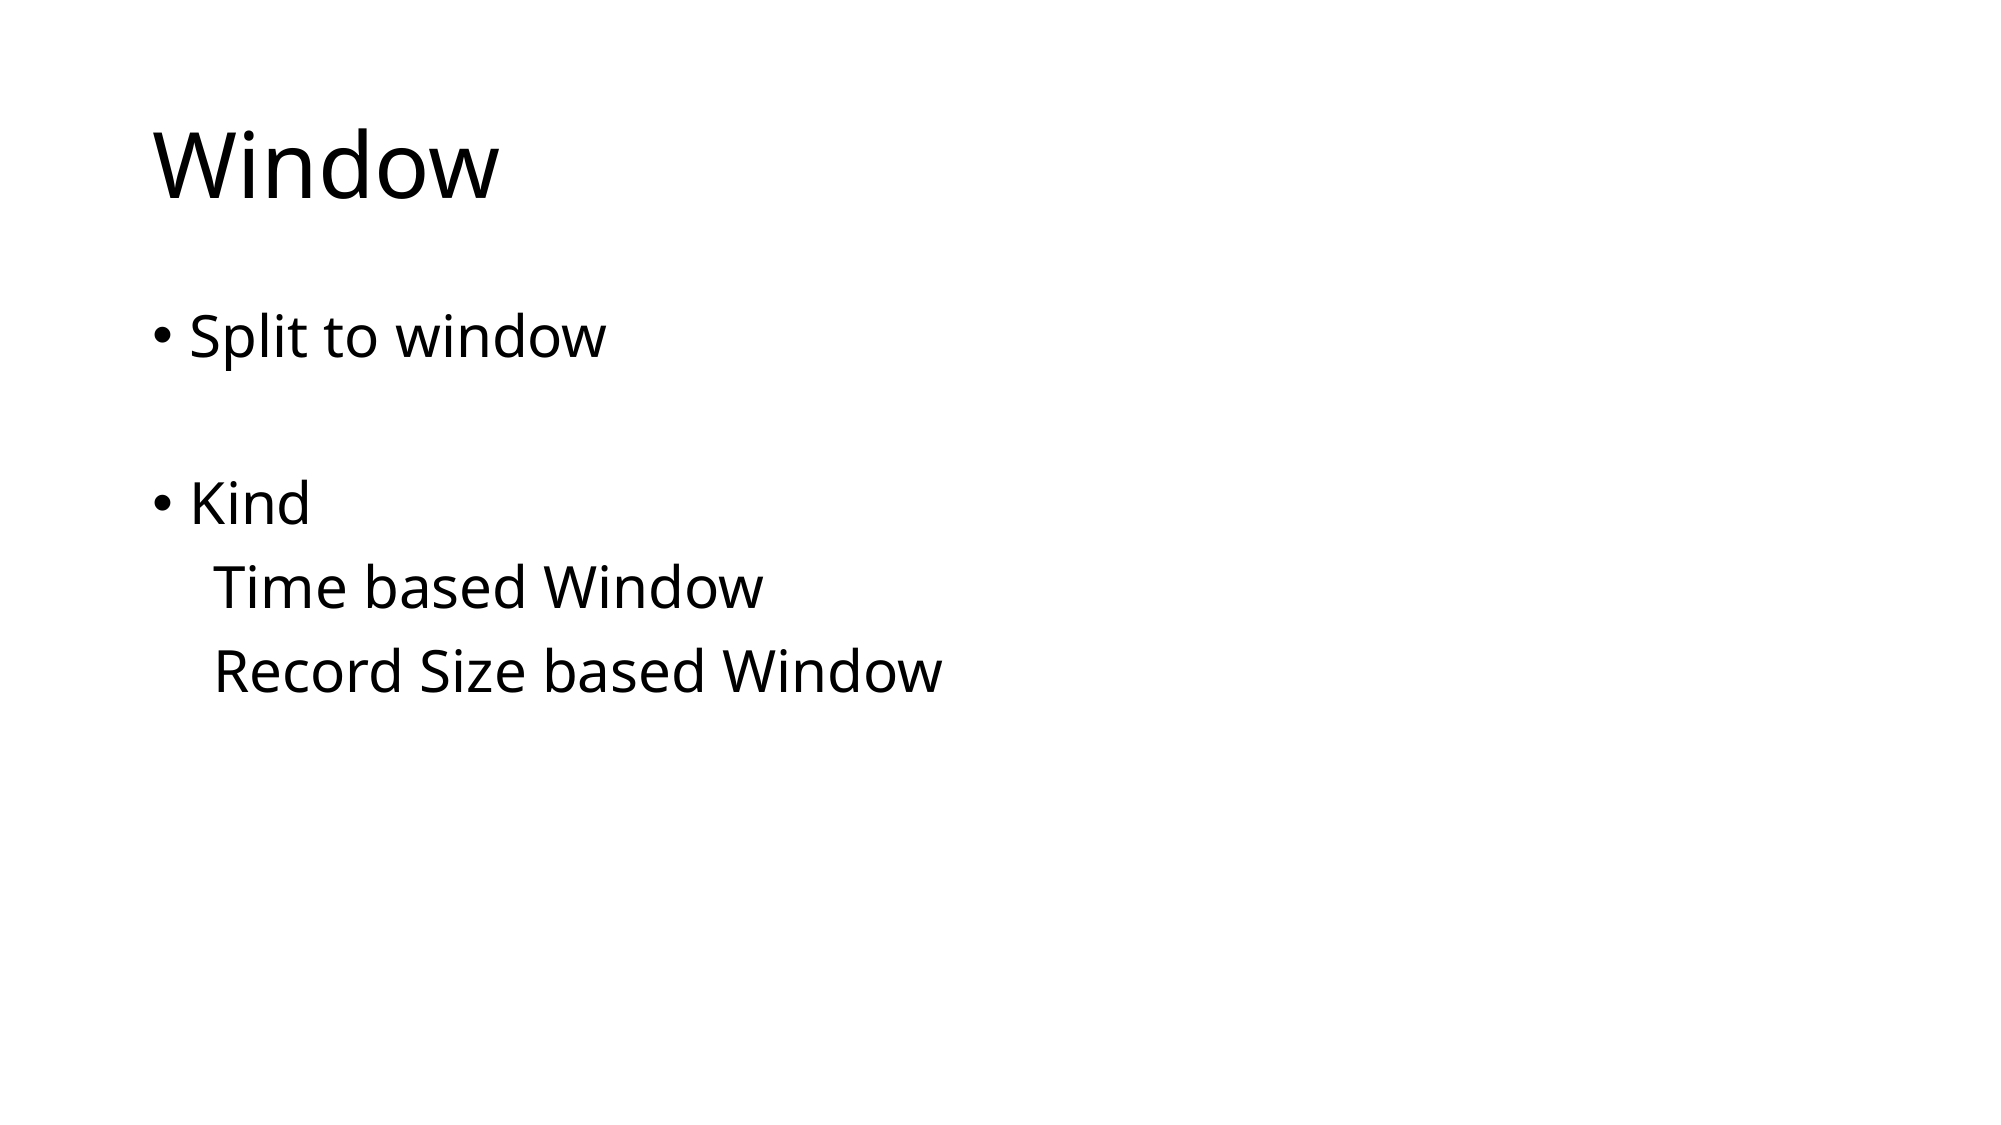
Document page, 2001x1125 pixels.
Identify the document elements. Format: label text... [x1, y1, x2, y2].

list Split to window Kind Time based Window Record Size based Window [137, 299, 1863, 1014]
title Window [137, 59, 1863, 278]
